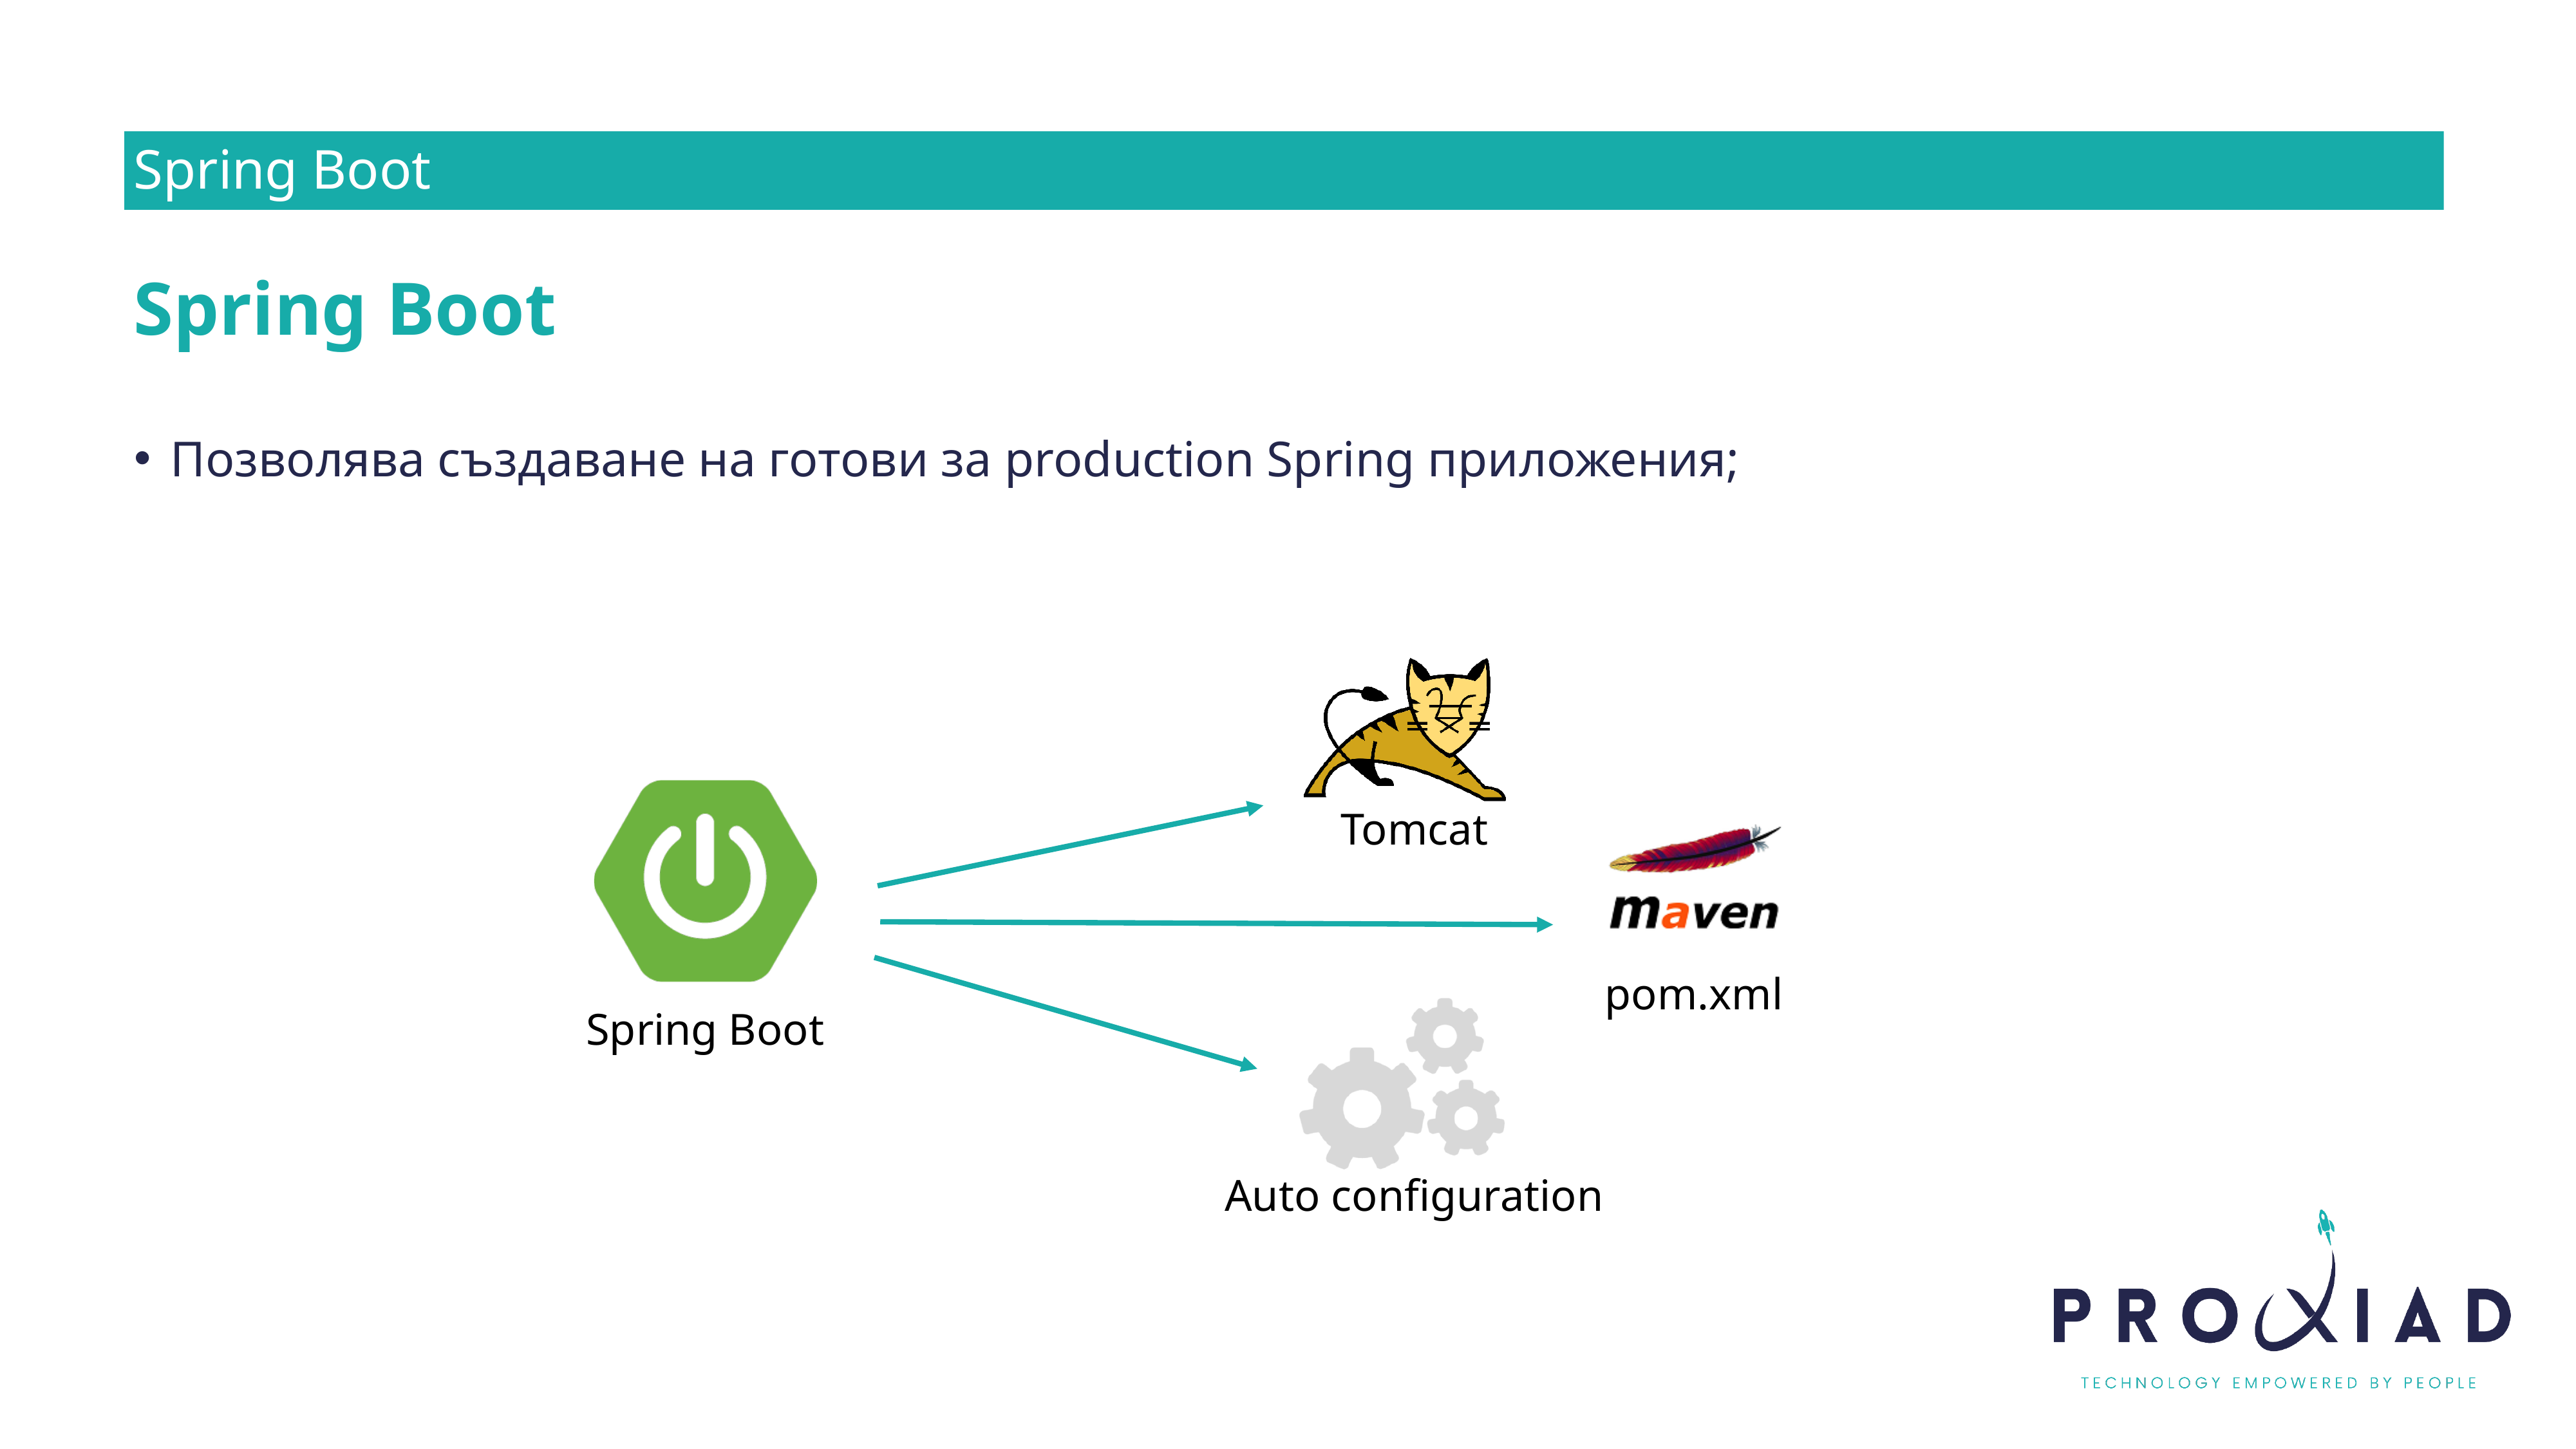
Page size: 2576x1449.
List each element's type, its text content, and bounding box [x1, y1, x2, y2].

text_box pom.xml [1595, 962, 1793, 1024]
text_box [874, 957, 1257, 1070]
text_box Spring Boot [576, 997, 834, 1059]
text_box [877, 803, 1264, 886]
picture [1988, 1149, 2576, 1448]
text_box Позволява създаване на готови за production Spring приложения; [124, 423, 2440, 998]
text_box Spring Boot [124, 268, 2440, 359]
text_box [880, 921, 1554, 929]
text_box Spring Boot [124, 131, 2444, 207]
text_box Tomcat [1331, 811, 1498, 859]
text_box Auto configuration [1215, 1163, 1613, 1224]
picture [1296, 650, 1530, 806]
picture [1299, 981, 1505, 1186]
picture [1602, 790, 1786, 974]
picture [588, 762, 823, 998]
